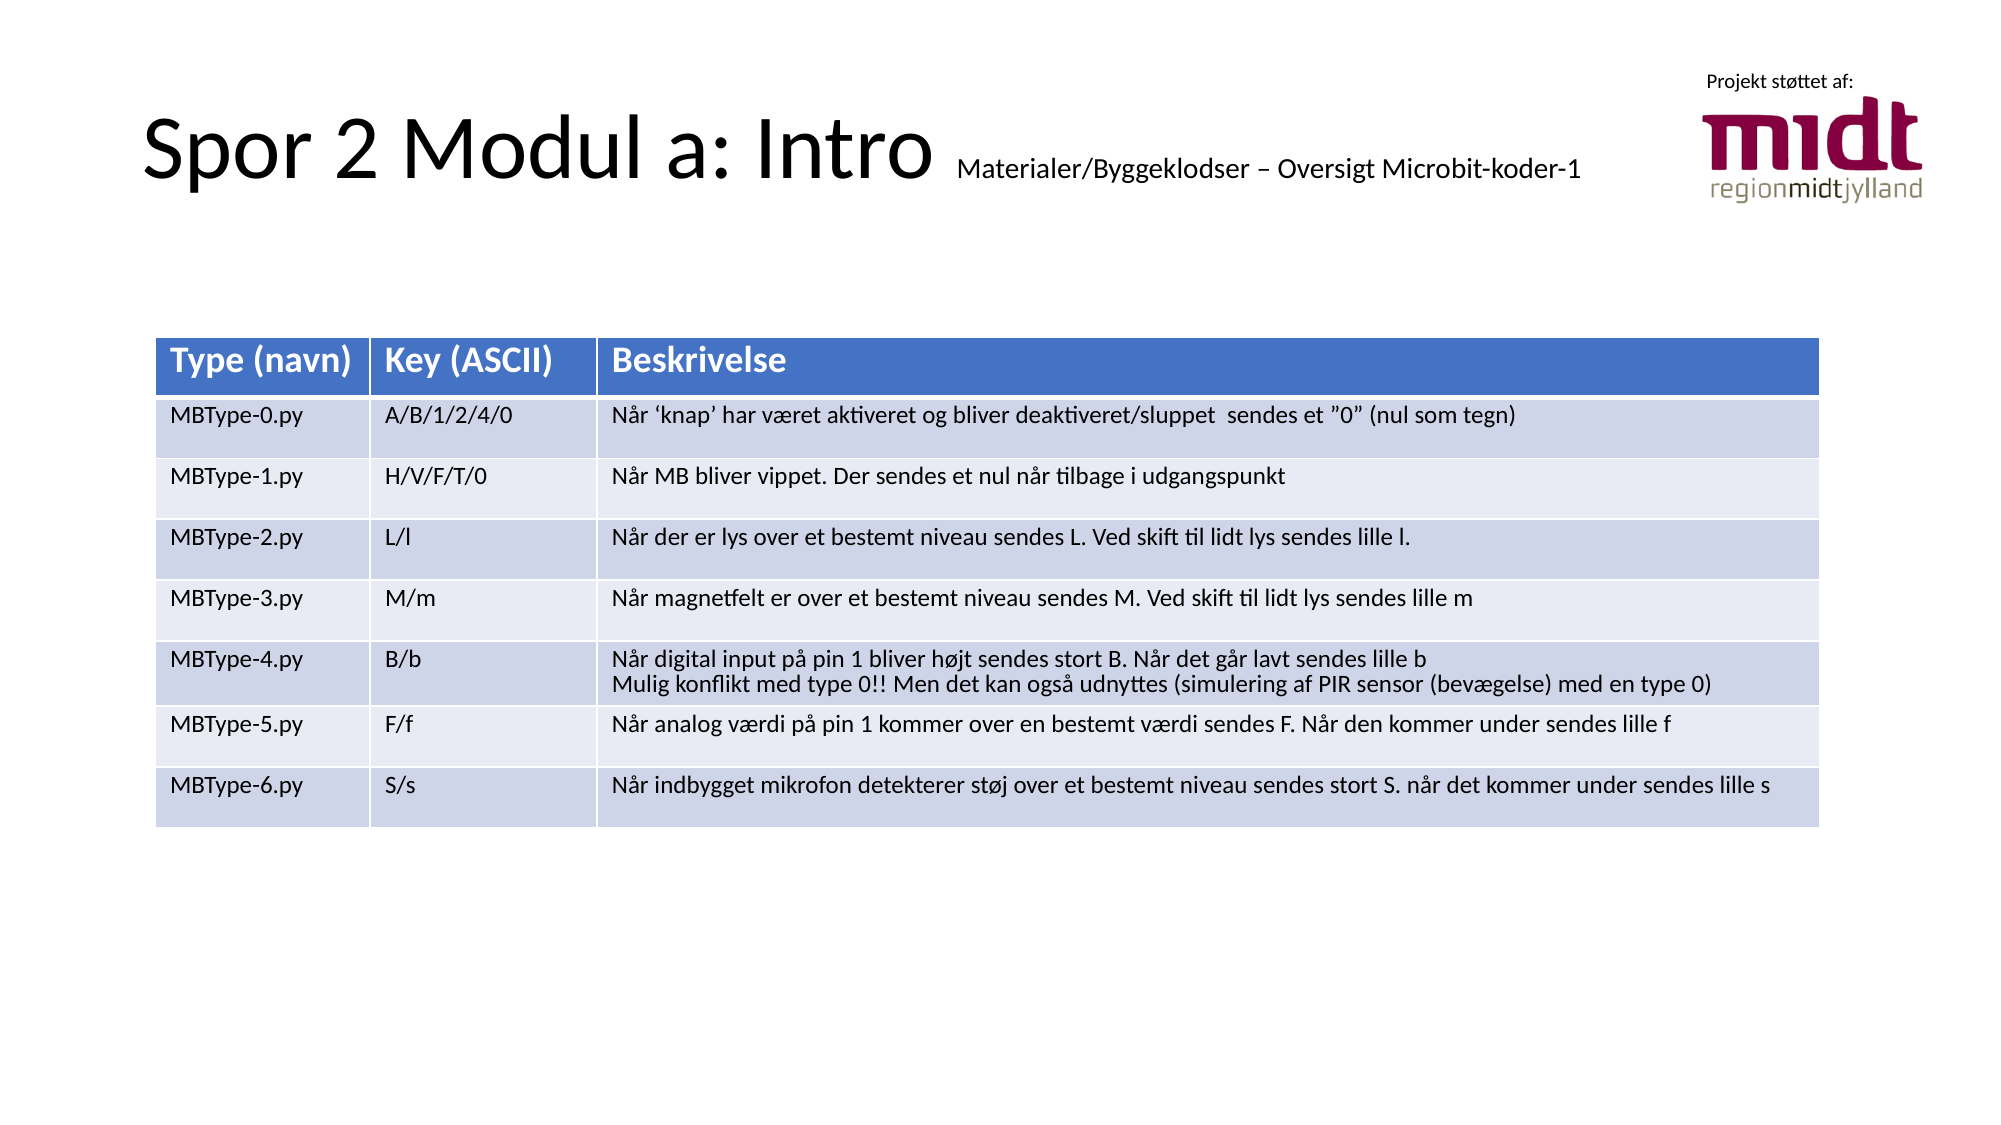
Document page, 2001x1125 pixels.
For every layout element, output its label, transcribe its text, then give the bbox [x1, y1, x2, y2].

table_cell Når digital input på pin 1 bliver højt sendes stort B. Når det går lavt sendes lille b Mulig konflikt med type 0!! Men det kan også udnyttes (simulering af PIR sensor (bevægelse) med en type 0) [598, 642, 1819, 705]
table_cell L/l [371, 520, 596, 579]
table_cell Når der er lys over et bestemt niveau sendes L. Ved skift til lidt lys sendes lille l. [598, 520, 1819, 579]
table_cell F/f [371, 707, 596, 766]
table_cell M/m [371, 581, 596, 640]
table_header Key (ASCII) [371, 338, 596, 395]
table_cell Når ‘knap’ har været aktiveret og bliver deaktiveret/sluppet sendes et ”0” (nul som tegn) [598, 400, 1819, 458]
table_cell MBType-0.py [156, 400, 369, 458]
table_cell Når magnetfelt er over et bestemt niveau sendes M. Ved skift til lidt lys sendes lille m [598, 581, 1819, 640]
table_cell Når analog værdi på pin 1 kommer over en bestemt værdi sendes F. Når den kommer under sendes lille f [598, 707, 1819, 766]
table_header Type (navn) [156, 338, 369, 395]
table_cell H/V/F/T/0 [371, 459, 596, 518]
table_cell Når indbygget mikrofon detekterer støj over et bestemt niveau sendes stort S. når det kommer under sendes lille s [598, 768, 1819, 827]
table_cell MBType-6.py [156, 768, 369, 827]
table_cell MBType-5.py [156, 707, 369, 766]
table_cell B/b [371, 642, 596, 705]
table_cell MBType-4.py [156, 642, 369, 705]
table_cell MBType-1.py [156, 459, 369, 518]
table_cell MBType-2.py [156, 520, 369, 579]
table_header Beskrivelse [598, 338, 1819, 395]
table_cell S/s [371, 768, 596, 827]
table_cell A/B/1/2/4/0 [371, 400, 596, 458]
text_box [127, 59, 1923, 207]
table_cell Når MB bliver vippet. Der sendes et nul når tilbage i udgangspunkt [598, 459, 1819, 518]
table_cell MBType-3.py [156, 581, 369, 640]
